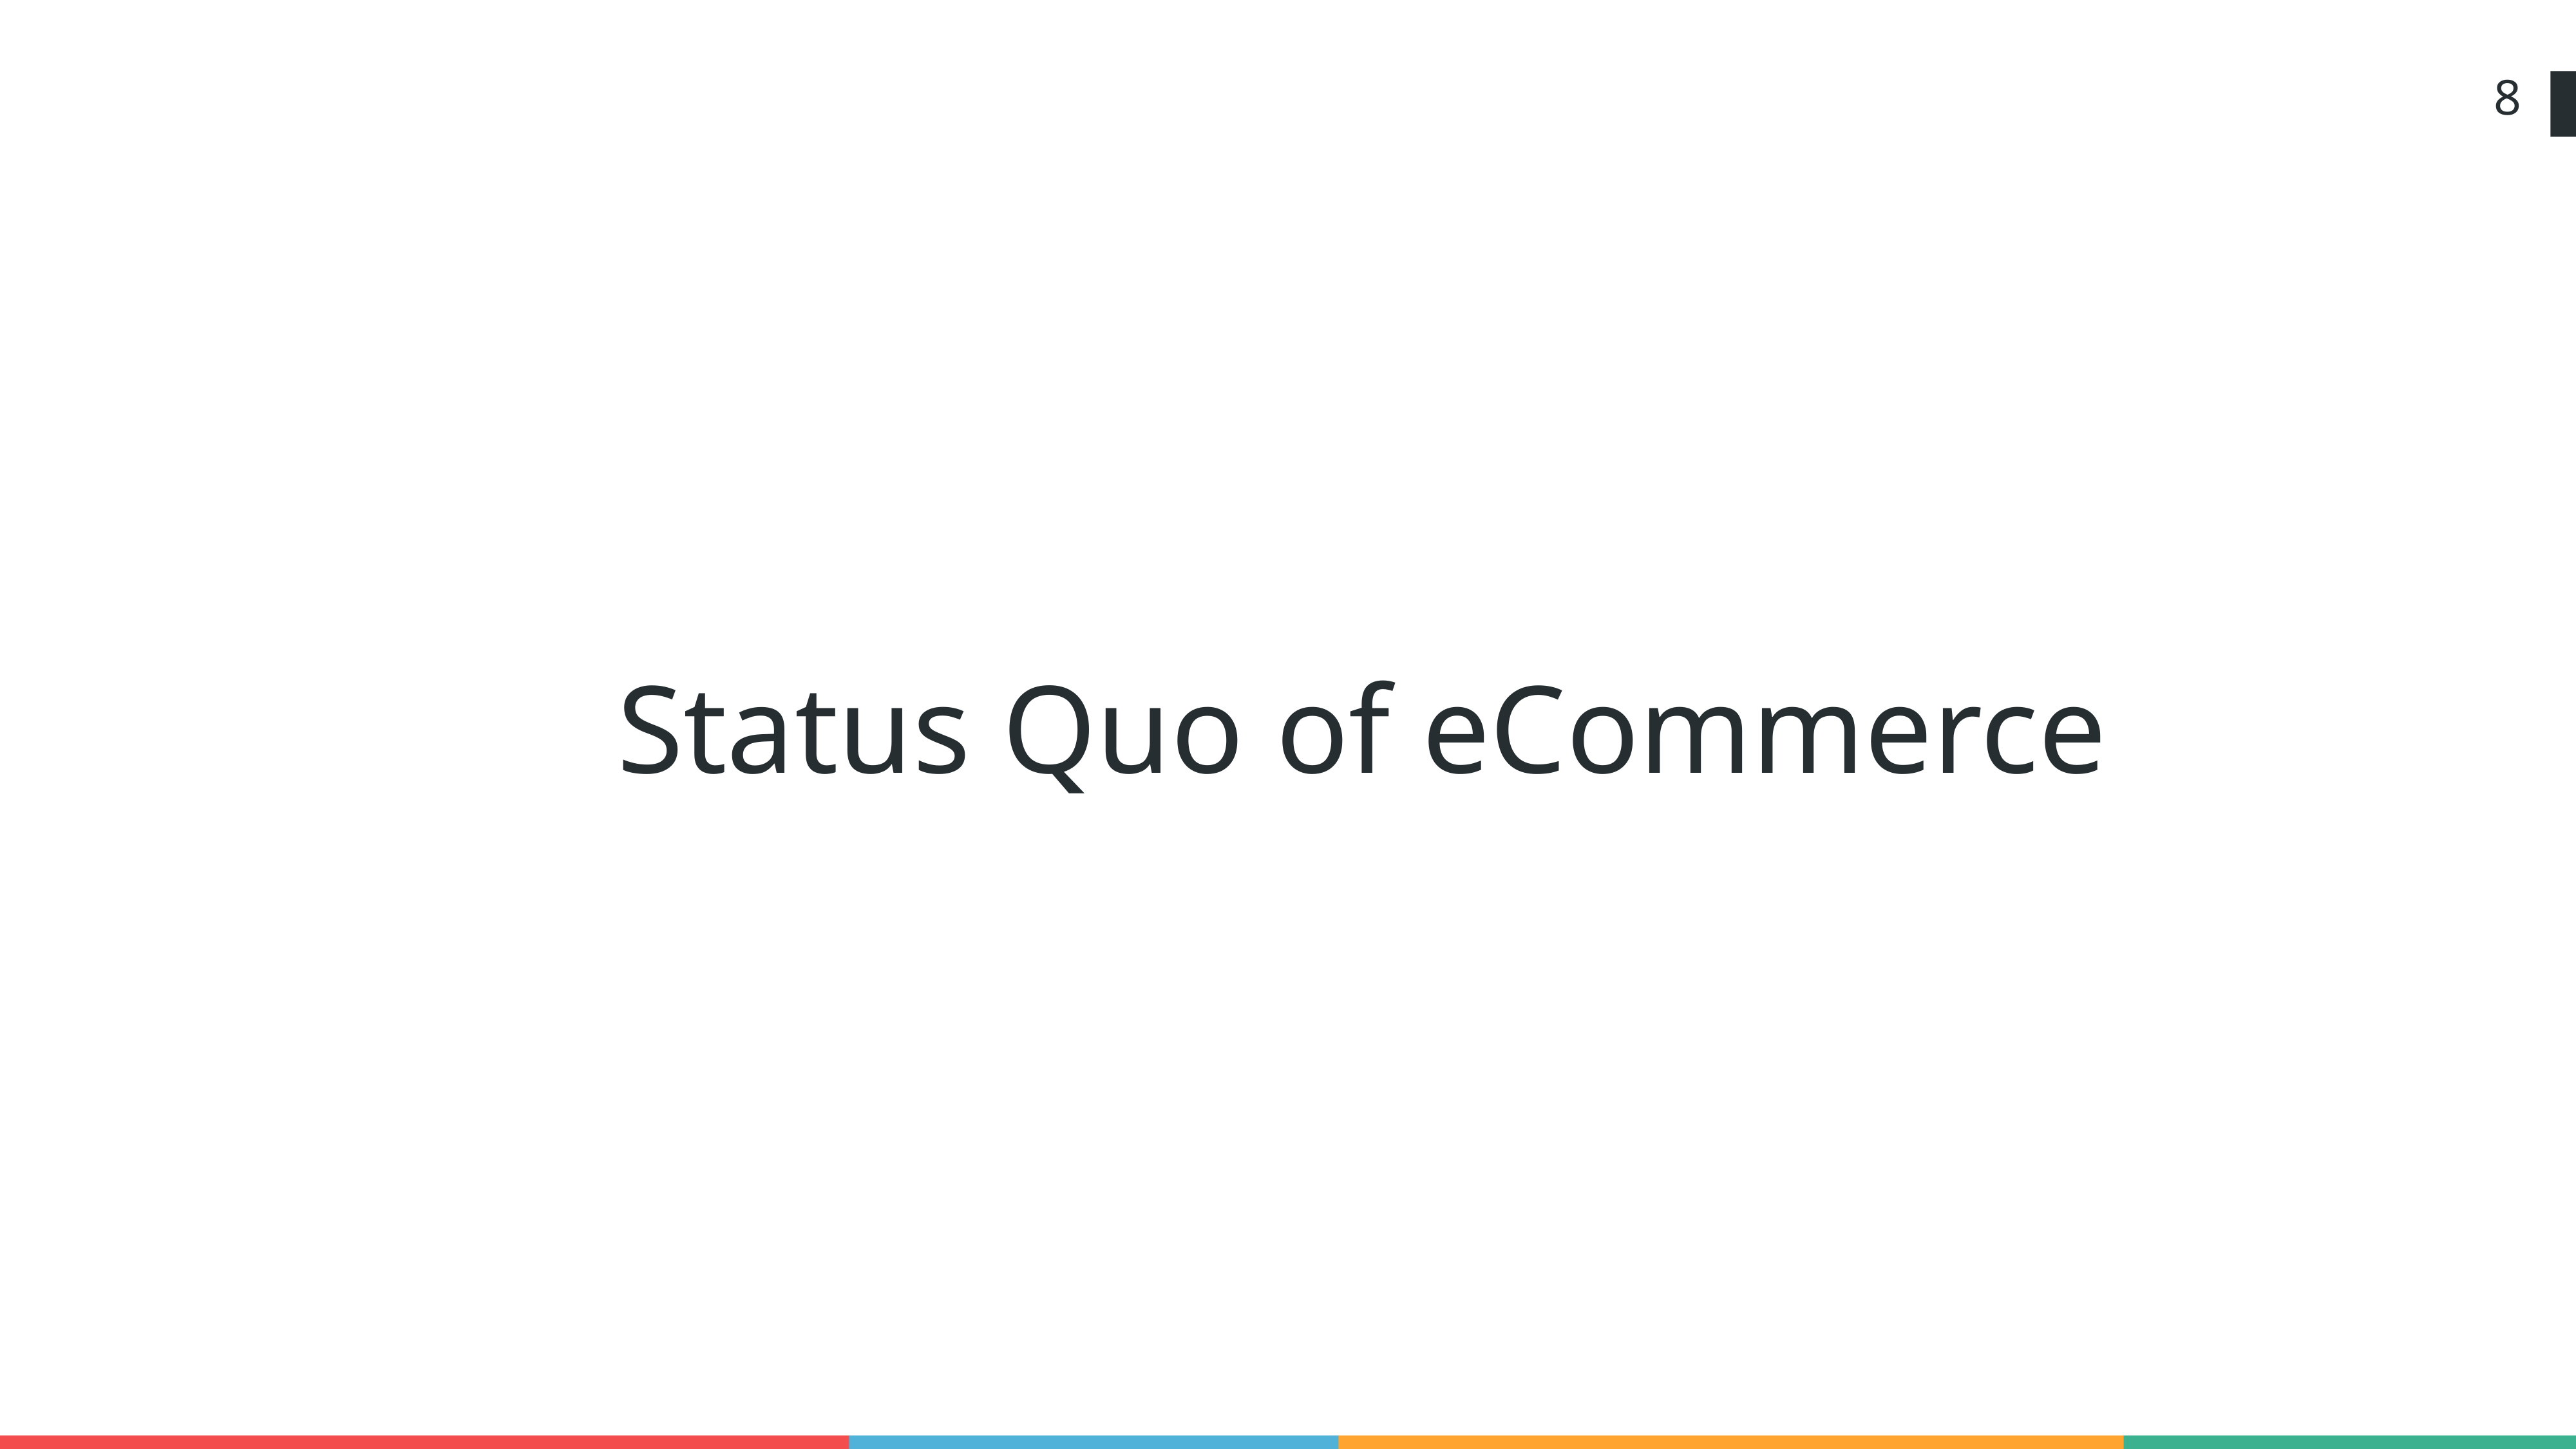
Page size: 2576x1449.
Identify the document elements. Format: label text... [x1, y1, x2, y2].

text_box Status Quo of eCommerce [617, 652, 2107, 797]
slide_number 8 [2483, 68, 2528, 139]
